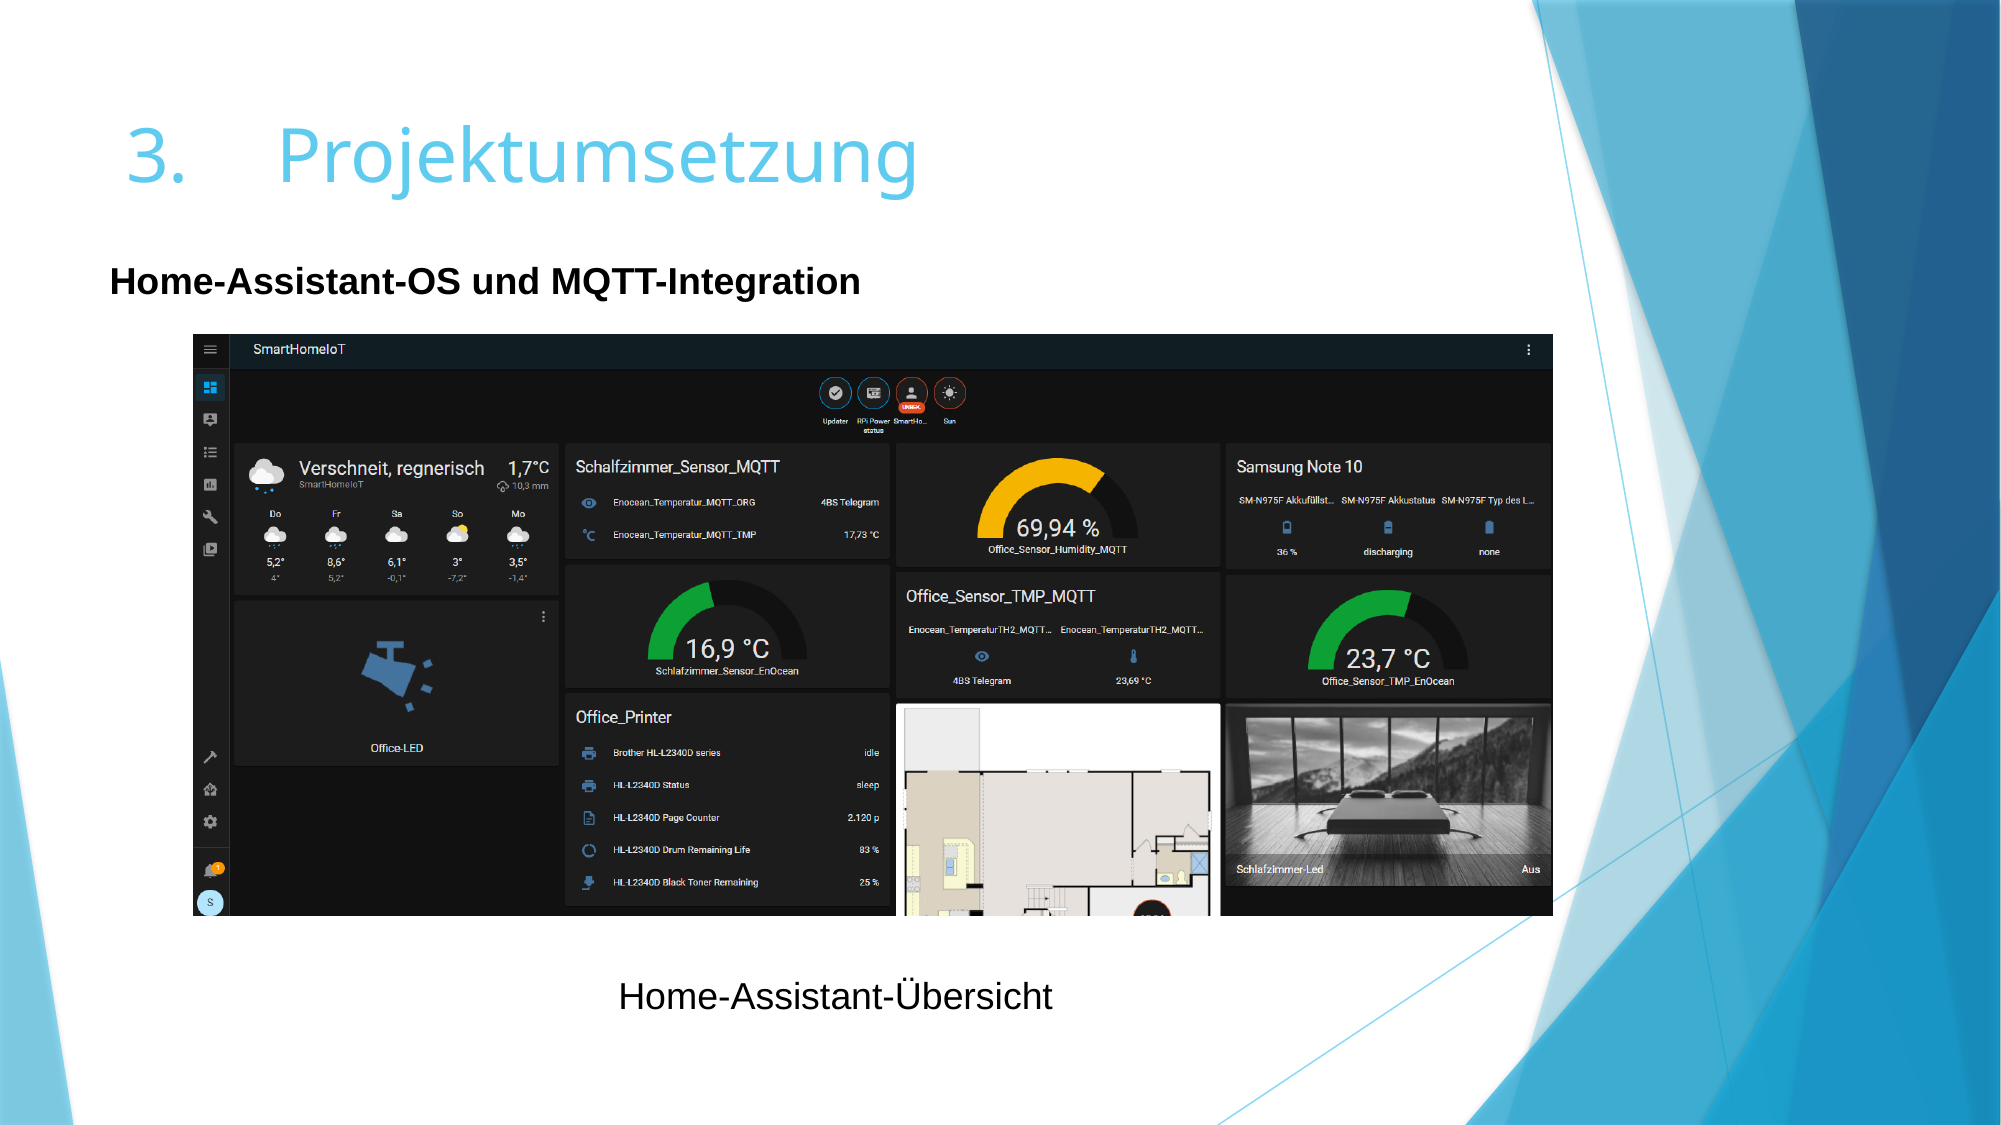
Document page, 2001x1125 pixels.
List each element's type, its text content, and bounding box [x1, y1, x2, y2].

text_box Home-Assistant-OS und MQTT-Integration [19, 227, 878, 310]
picture [193, 333, 1553, 916]
text_box Home-Assistant-Übersicht [603, 964, 1604, 1025]
title 3. Projektumsetzung [111, 99, 1522, 317]
